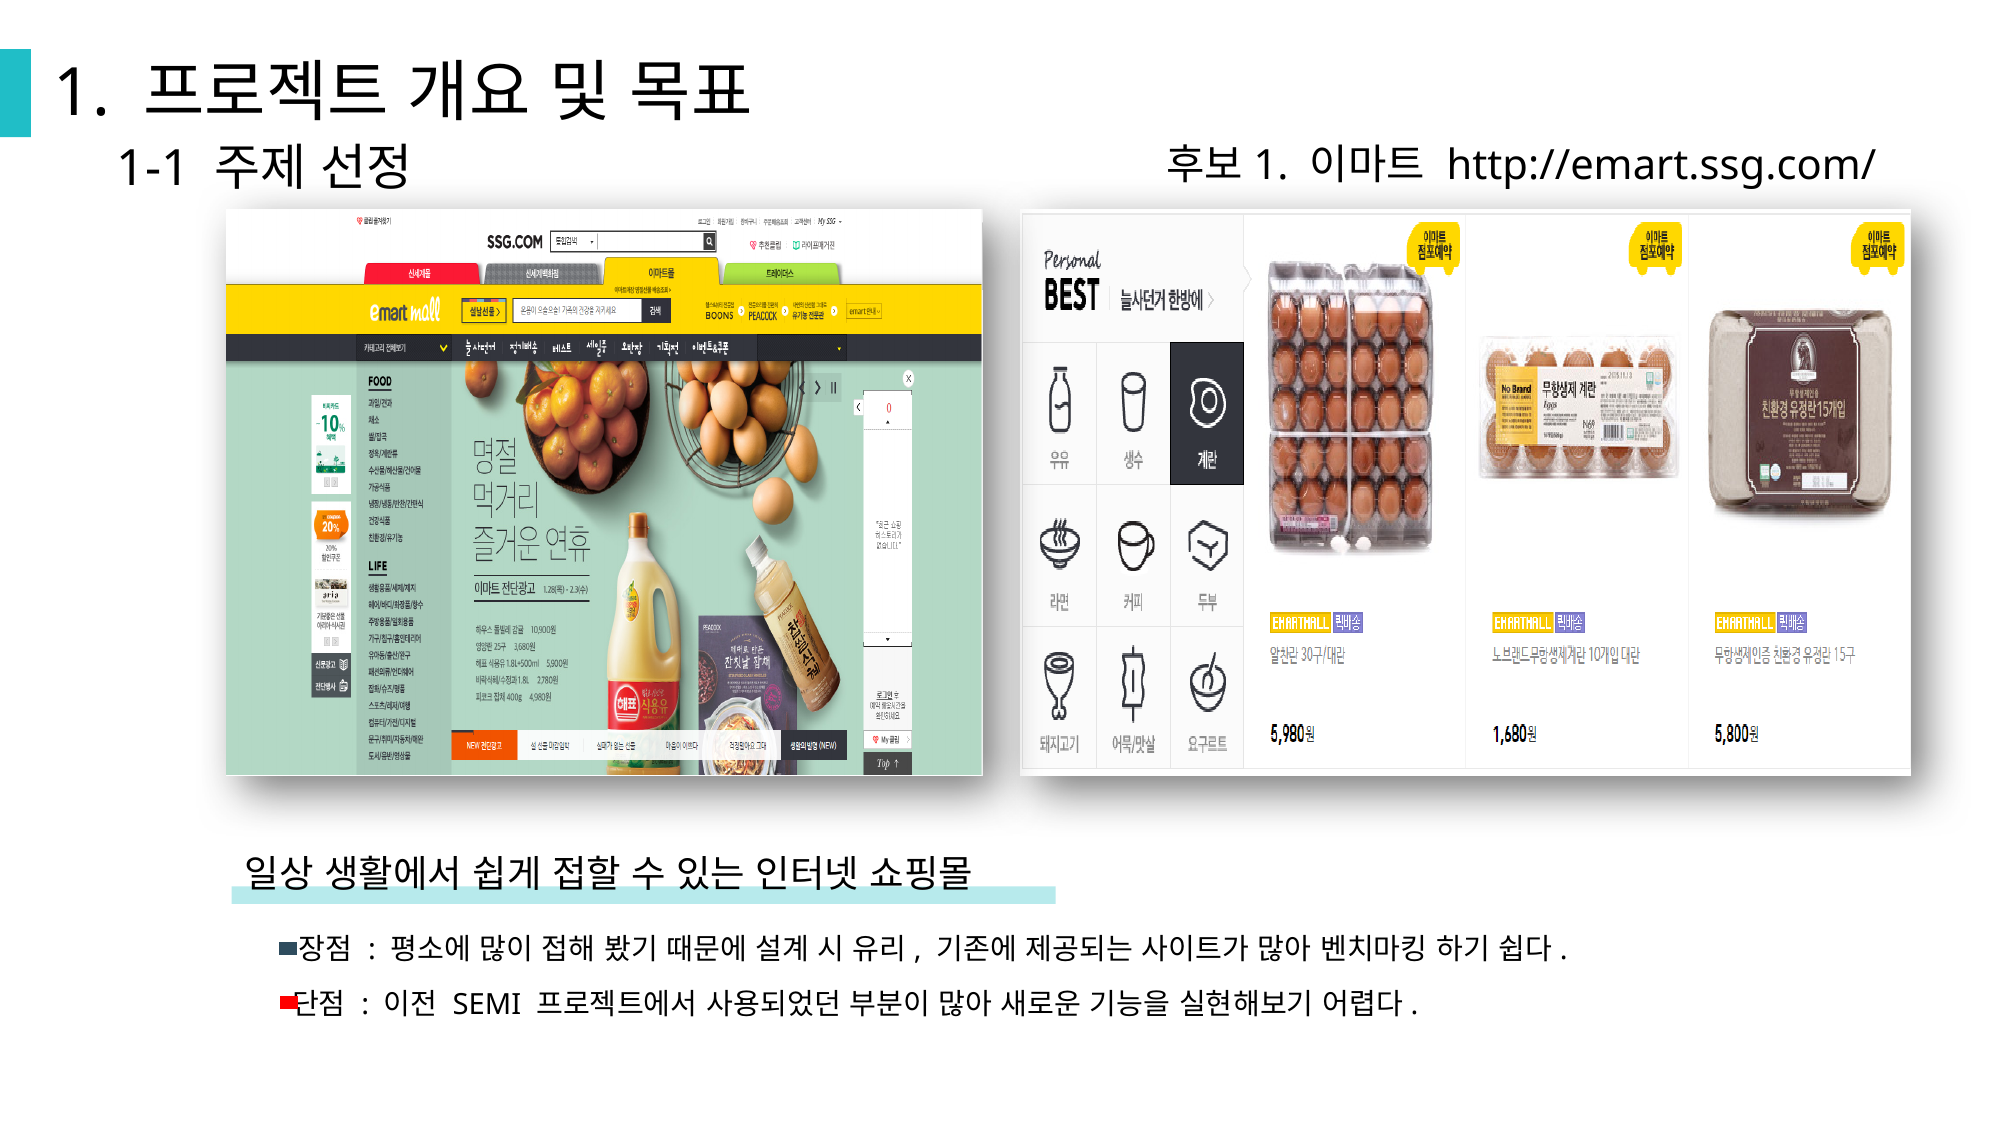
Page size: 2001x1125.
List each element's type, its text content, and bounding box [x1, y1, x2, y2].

text_box 장점 : 평소에 많이 접해 봤기 때문에 설계 시 유리, 기존에 제공되는 사이트가 많아 벤치마킹 하기 쉽다. [284, 923, 1583, 973]
picture [225, 209, 983, 776]
text_box 1-1 주제 선정 [102, 128, 428, 204]
text_box 단점 : 이전 SEMI 프로젝트에서 사용되었던 부분이 많아 새로운 기능을 실현해보기 어렵다. [277, 977, 1441, 1028]
table_cell [257, 200, 428, 204]
text_box 일상 생활에서 쉽게 접할 수 있는 인터넷 쇼핑몰 [230, 842, 1074, 903]
picture [1020, 209, 1911, 776]
text_box [0, 48, 32, 138]
text_box 후보1. 이마트 http://emart.ssg.com/ [1151, 130, 1892, 195]
text_box 1. 프로젝트 개요 및 목표 [39, 41, 1010, 136]
